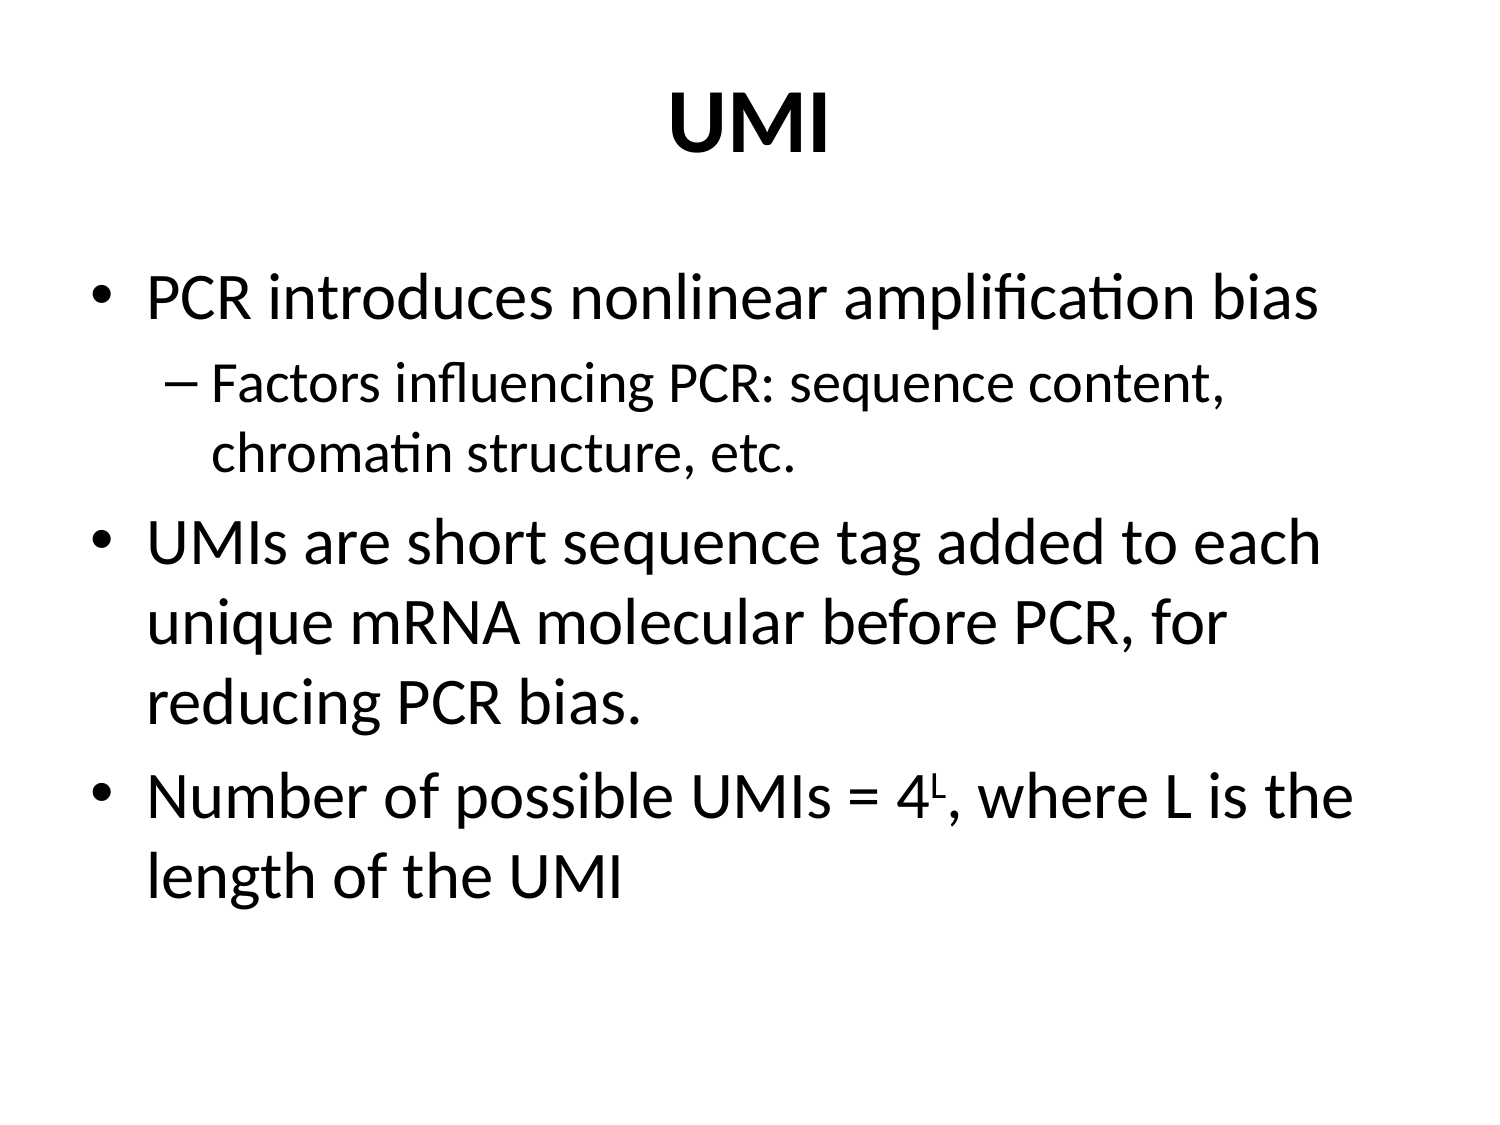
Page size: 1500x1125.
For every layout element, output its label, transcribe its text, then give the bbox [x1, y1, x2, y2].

title UMI [75, 45, 1425, 186]
list PCR introduces nonlinear amplification bias Factors influencing PCR: sequence content, chromatin structure, etc. UMIs are short sequence tag added to each unique mRNA molecular before PCR, for reducing PCR bias. Number of possible UMIs = 4L, where L is the length of the UMI [75, 245, 1425, 1025]
